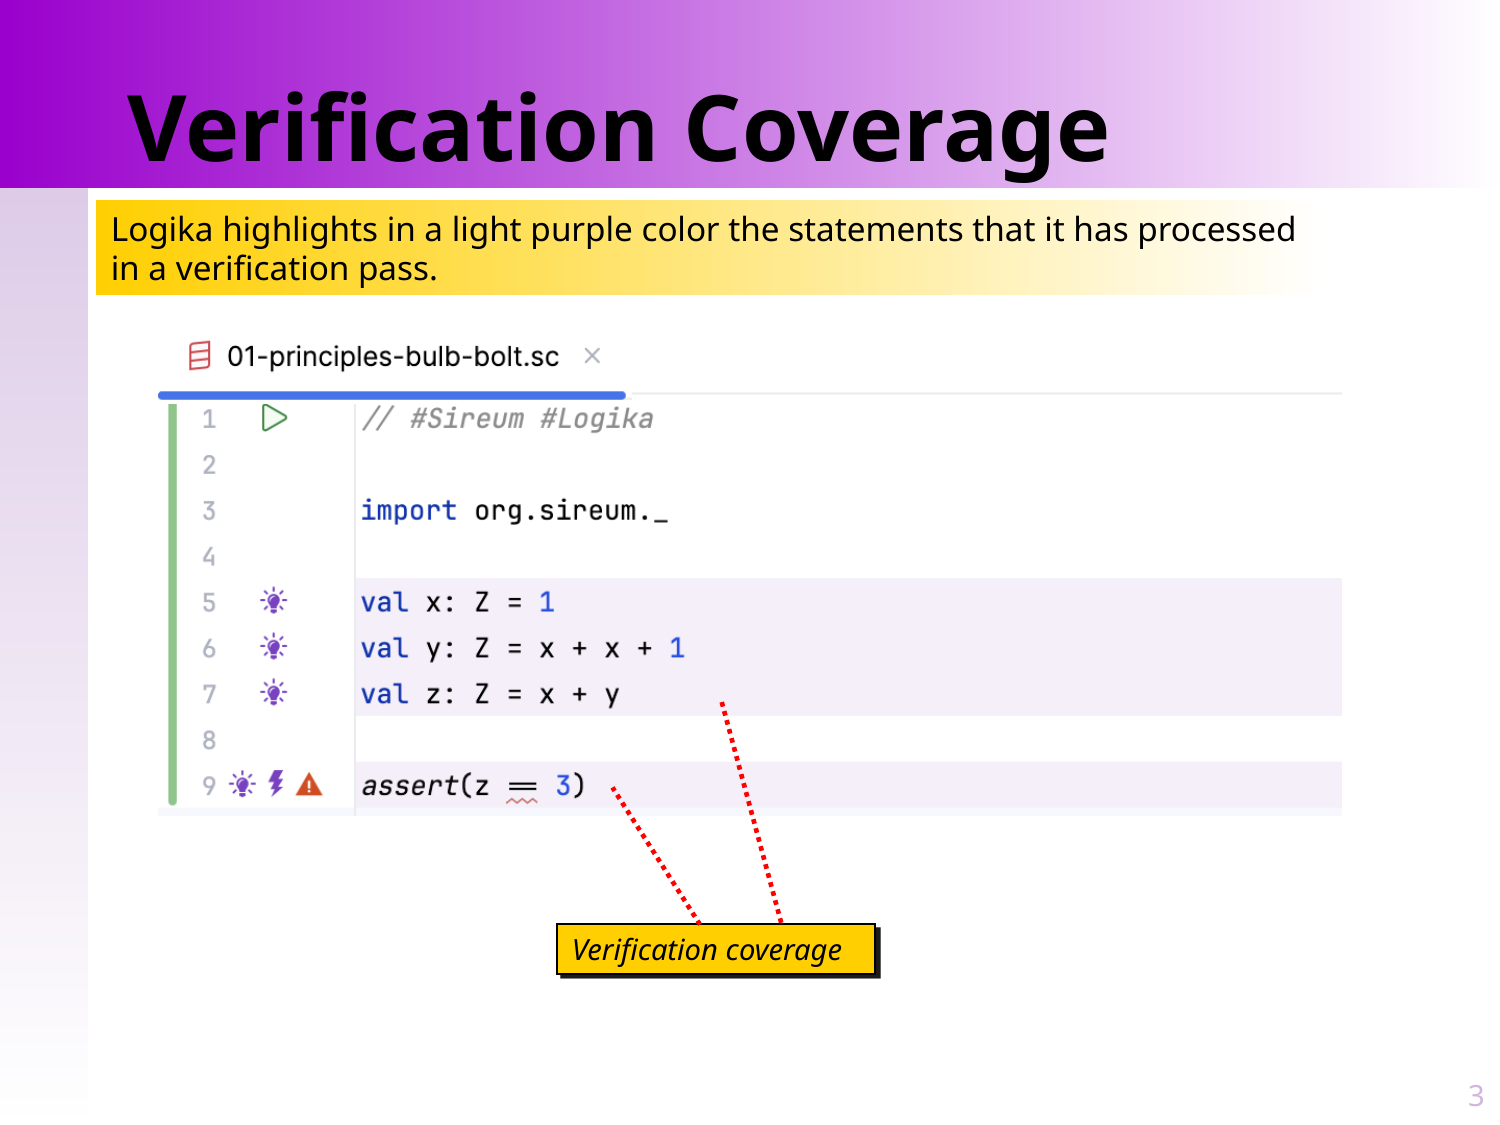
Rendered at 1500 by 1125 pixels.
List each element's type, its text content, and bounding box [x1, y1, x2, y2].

picture [158, 309, 1342, 816]
slide_number 3 [1424, 1049, 1500, 1125]
title Verification Coverage [112, 0, 1451, 188]
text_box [556, 699, 876, 976]
text_box Logika highlights in a light purple color the statements that it has processed in a verification pass. [96, 200, 1321, 295]
